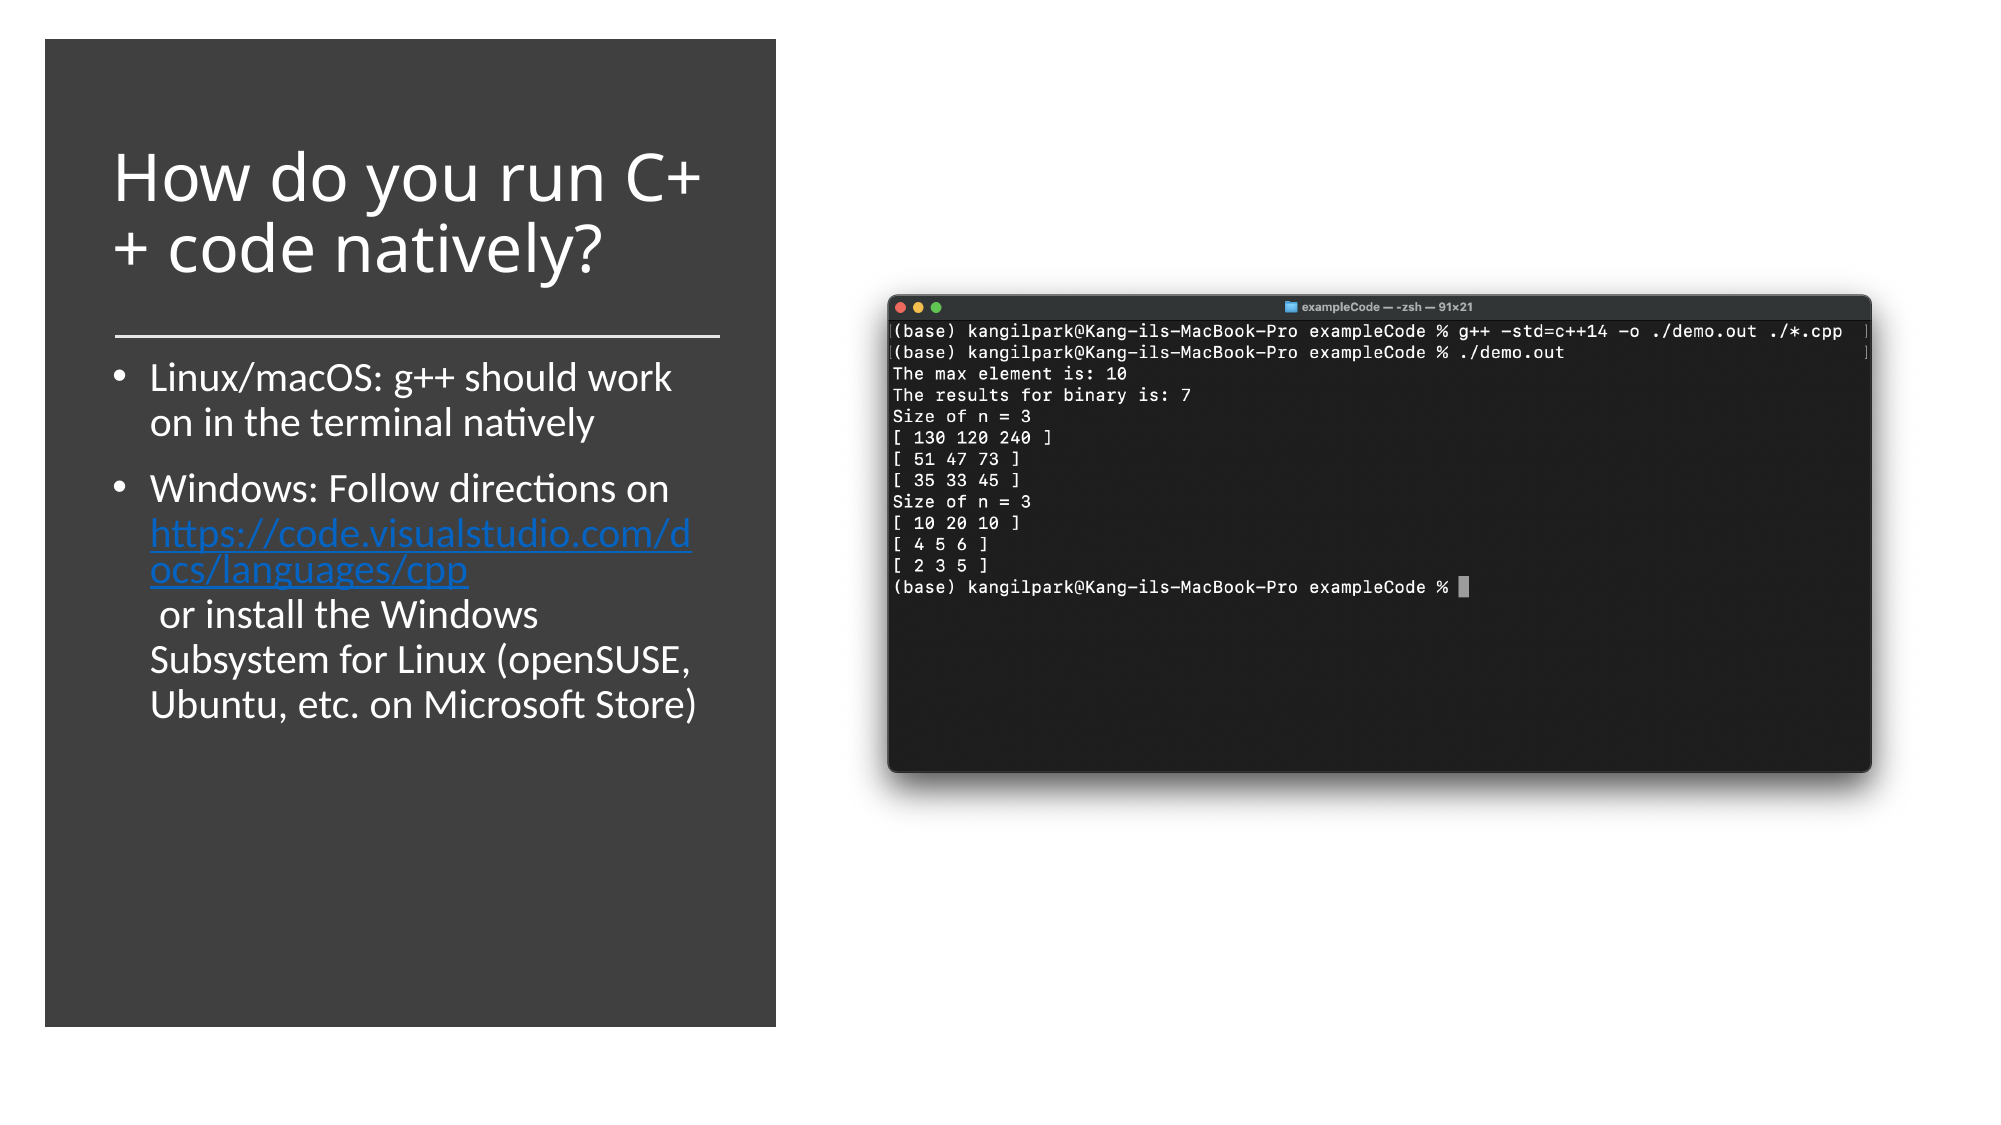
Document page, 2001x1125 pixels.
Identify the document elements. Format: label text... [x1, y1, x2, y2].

title How do you run C++ code natively? [97, 105, 725, 326]
text_box [54, 49, 767, 1018]
list Linux/macOS: g++ should work on in the terminal natively Windows: Follow directions on https://code.visualstudio.com/docs/languages/cpp or install the Windows Subsystem for Linux (openSUSE, Ubuntu, etc. on Microsoft Store) [97, 348, 725, 967]
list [838, 261, 1921, 838]
